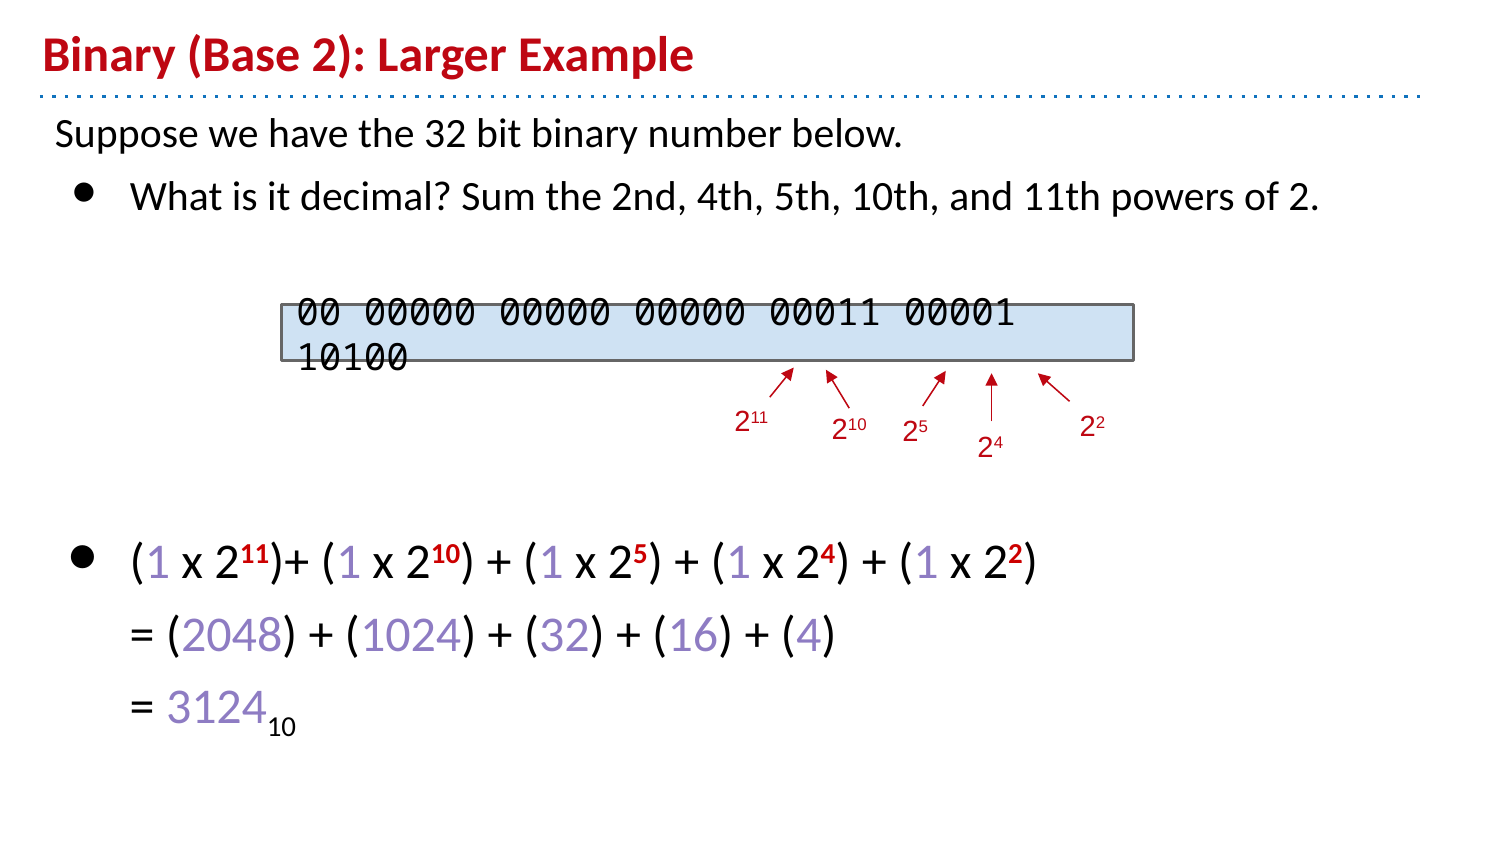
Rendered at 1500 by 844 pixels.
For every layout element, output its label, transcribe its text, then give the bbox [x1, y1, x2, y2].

text_box 25 [887, 397, 946, 463]
text_box 22 [1064, 392, 1123, 459]
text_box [769, 367, 794, 398]
list Suppose we have the 32 bit binary number below. What is it decimal? Sum the 2nd, 4th, 5th, 10th, and 11th powers of 2. [39, 91, 1425, 278]
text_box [922, 370, 946, 407]
text_box 210 [816, 395, 886, 461]
text_box 211 [719, 387, 788, 454]
text_box 24 [962, 413, 1021, 479]
text_box 00 00000 00000 00000 00011 00001 10100 [281, 304, 1134, 361]
text_box (1 x 211)+ (1 x 210) + (1 x 25) + (1 x 24) + (1 x 22) = (2048) + (1024) + (32) + (16) + (4) = 312410 [39, 513, 1365, 796]
title Binary (Base 2): Larger Example [27, 15, 1378, 97]
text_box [1037, 373, 1070, 402]
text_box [825, 369, 850, 409]
